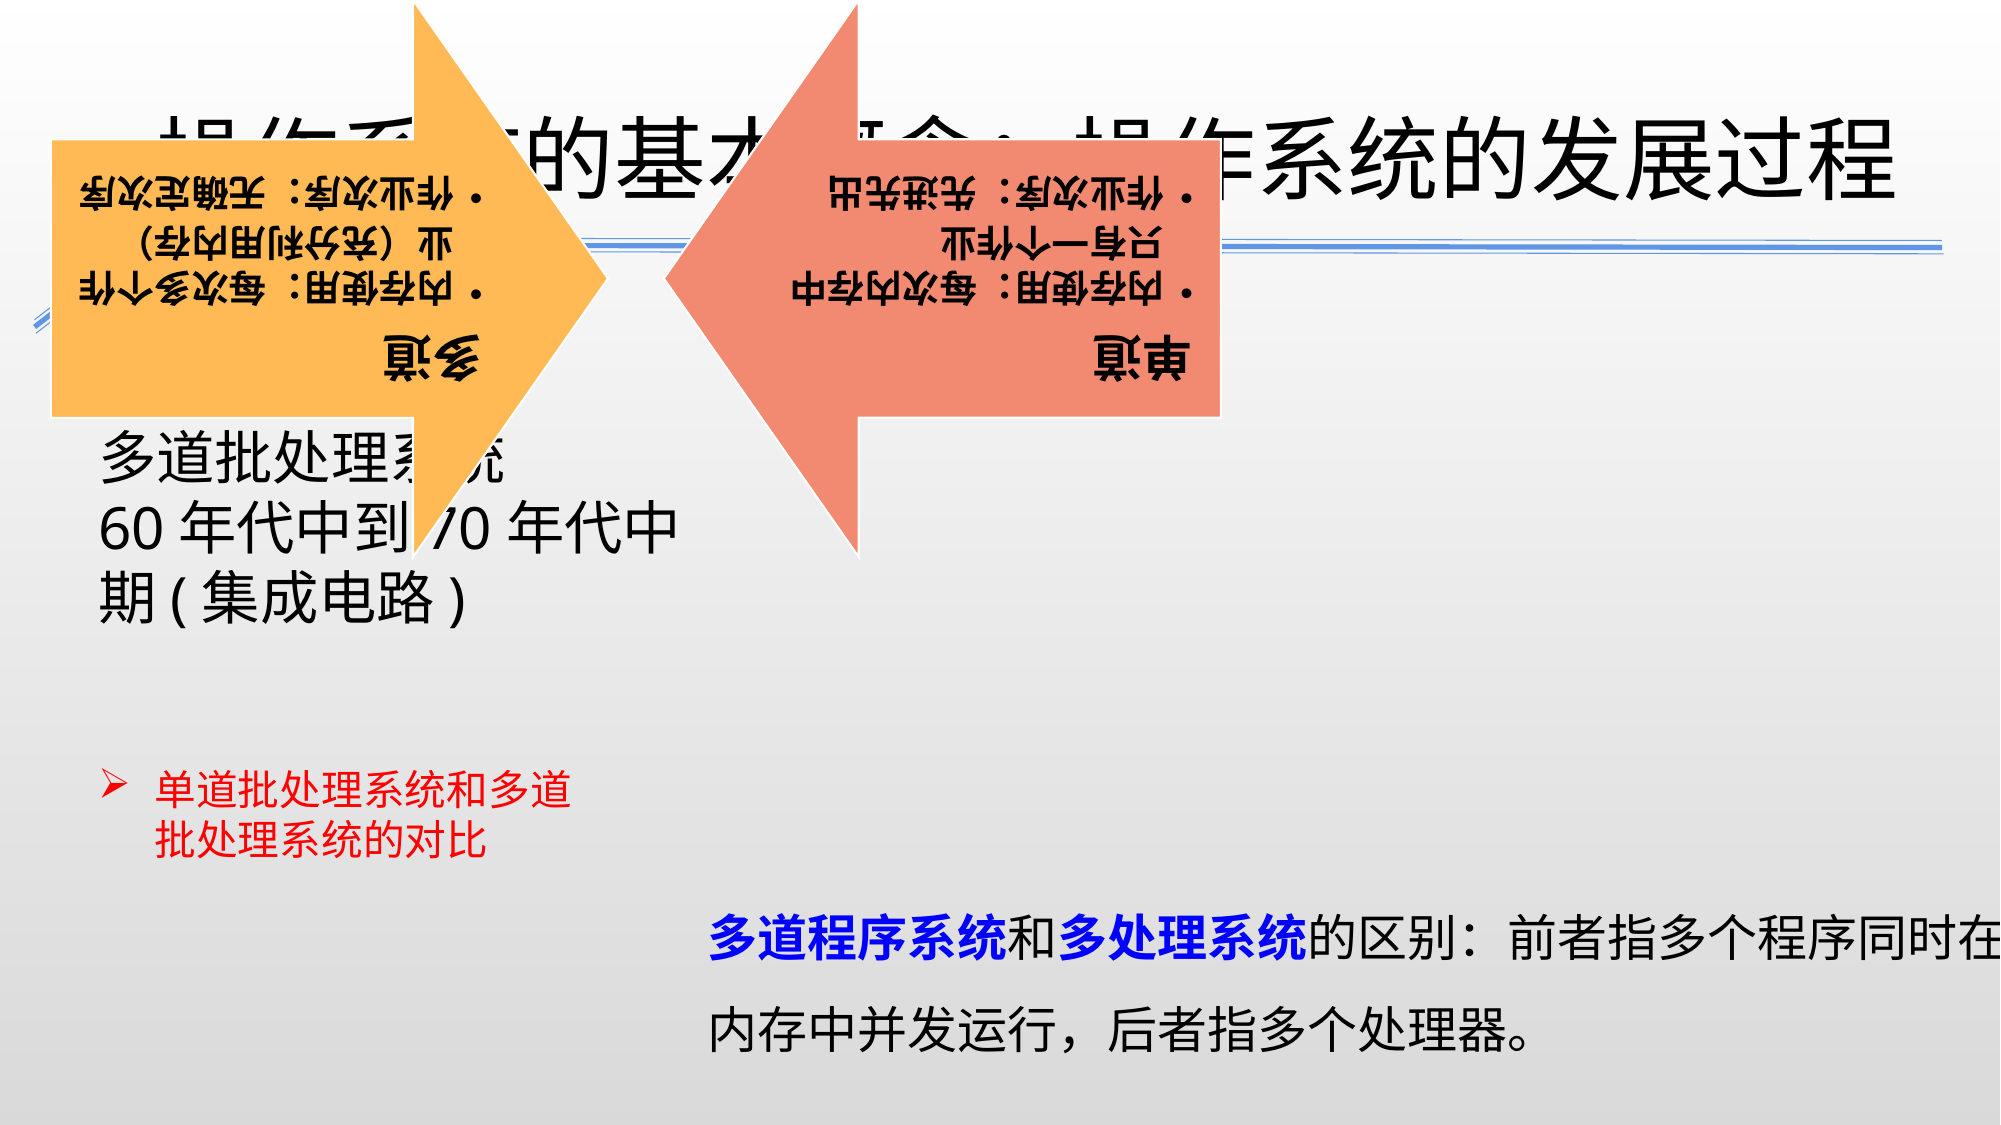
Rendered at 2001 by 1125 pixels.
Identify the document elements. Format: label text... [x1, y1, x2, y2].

text_box 阶段3： 多道批处理系统 60年代中到70年代中期(集成电路) [83, 343, 692, 639]
text_box 单道批处理系统和多道批处理系统的对比 [83, 756, 621, 871]
text_box 操作系统的基本概念：操作系统的发展过程 [860, 94, 1989, 219]
text_box 操作系统的基本概念：操作系统的发展过程 [141, 94, 411, 138]
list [692, 308, 1965, 866]
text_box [34, 244, 1942, 327]
text_box 操作系统的基本概念：操作系统的发展过程 [481, 94, 791, 219]
text_box 多道程序系统和多处理系统的区别：前者指多个程序同时在内存中并发运行，后者指多个处理器。 [617, 865, 2000, 1067]
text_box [34, 237, 1942, 244]
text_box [36, 251, 1944, 334]
